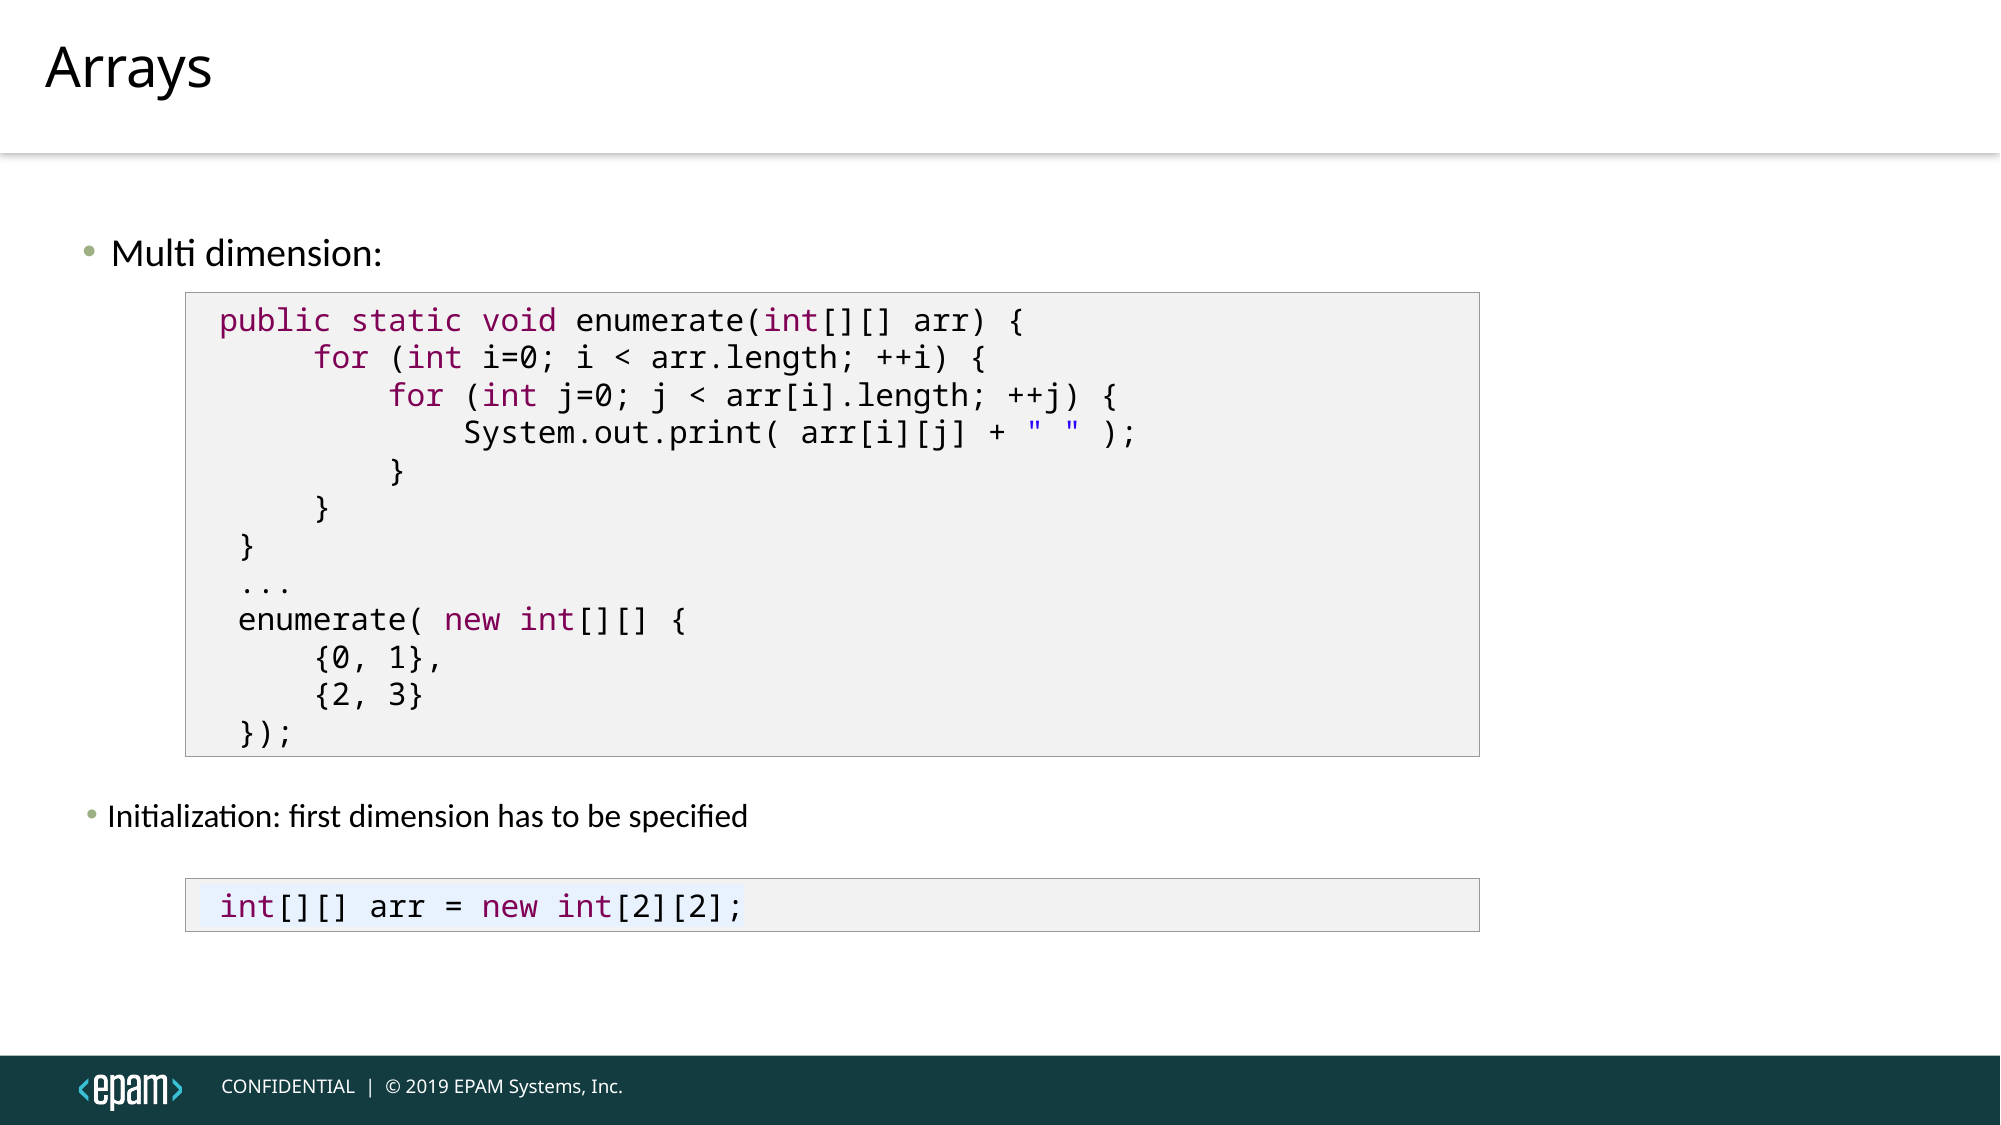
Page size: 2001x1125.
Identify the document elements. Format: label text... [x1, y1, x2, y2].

text_box Initialization: first dimension has to be specified [71, 778, 1893, 857]
text_box public static void enumerate(int[][] arr) { for (int i=0; i < arr.length; ++i) { for (int j=0; j < arr[i].length; ++j) { System.out.print( arr[i][j] + " " ); } } } ... enumerate( new int[][] { {0, 1}, {2, 3} }); [185, 292, 1480, 757]
list Multi dimension: [71, 212, 1893, 291]
text_box int[][] arr = new int[2][2]; [185, 878, 1480, 932]
list Arrays [0, 0, 2000, 153]
